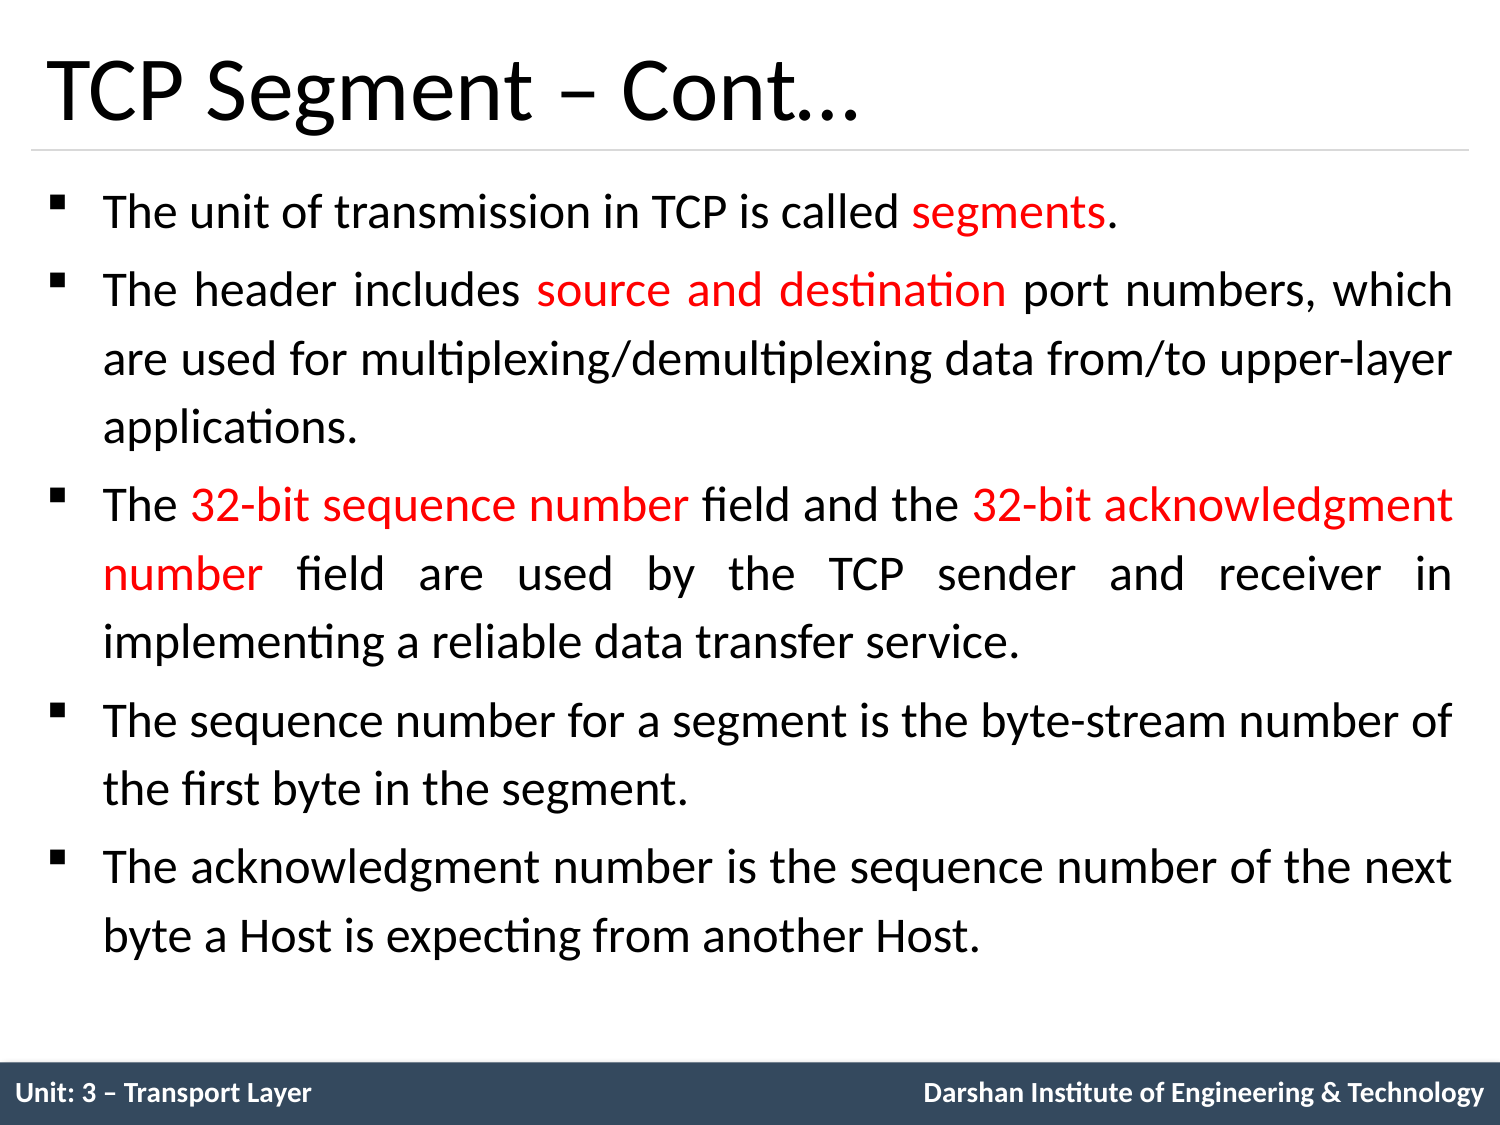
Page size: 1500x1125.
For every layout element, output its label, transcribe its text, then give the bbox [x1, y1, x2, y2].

list The unit of transmission in TCP is called segments. The header includes source and destination port numbers, which are used for multiplexing/demultiplexing data from/to upper-layer applications. The 32-bit sequence number field and the 32-bit acknowledgment number field are used by the TCP sender and receiver in implementing a reliable data transfer service. The sequence number for a segment is the byte-stream number of the first byte in the segment. The acknowledgment number is the sequence number of the next byte a Host is expecting from another Host. [31, 162, 1469, 1038]
title TCP Segment – Cont… [31, 17, 1469, 150]
